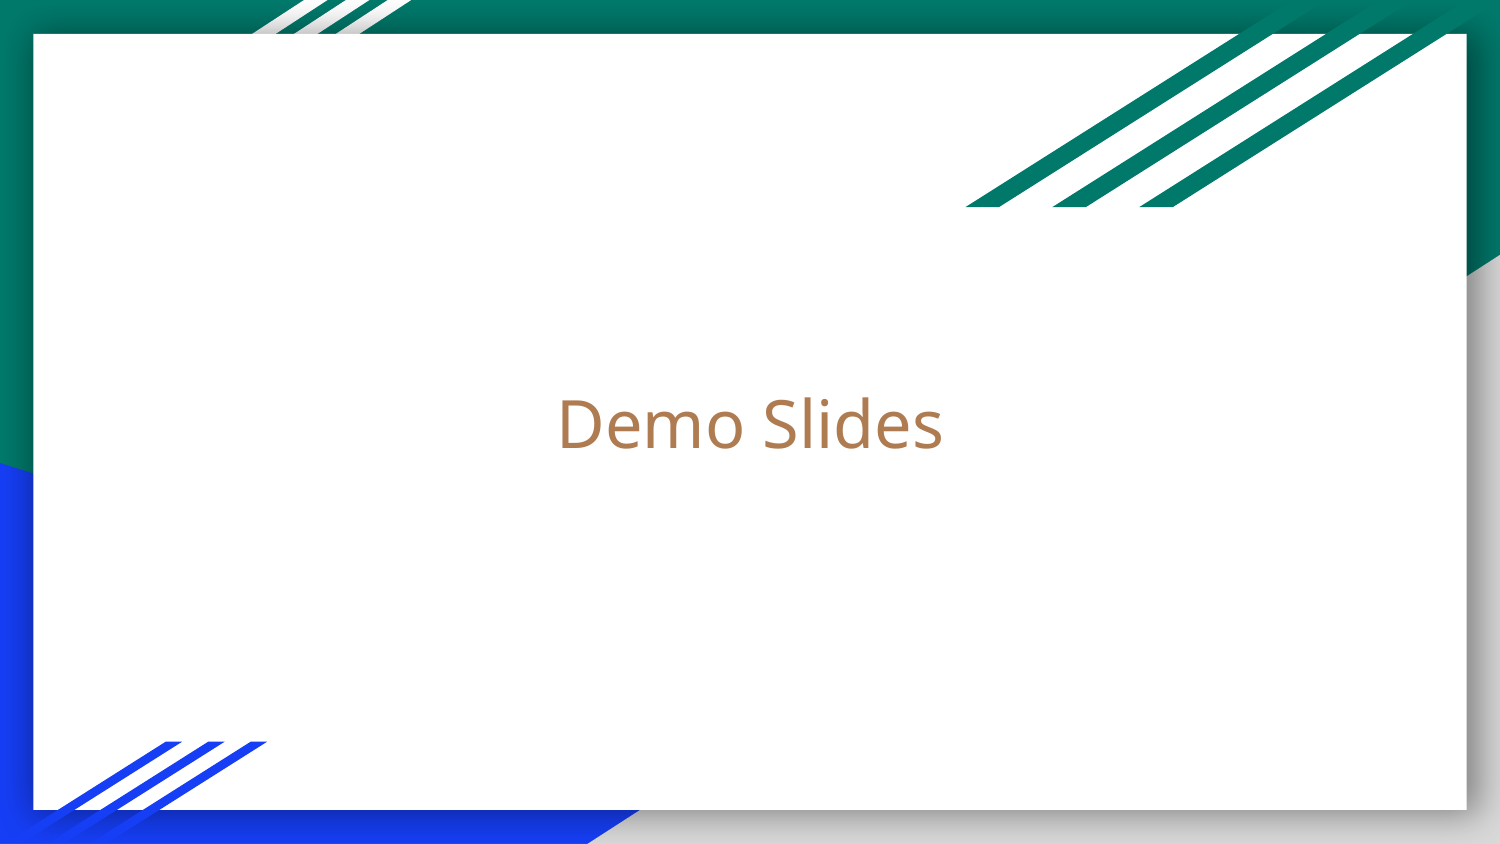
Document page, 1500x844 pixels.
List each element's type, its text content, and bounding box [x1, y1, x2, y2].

title Demo Slides [228, 213, 1274, 630]
